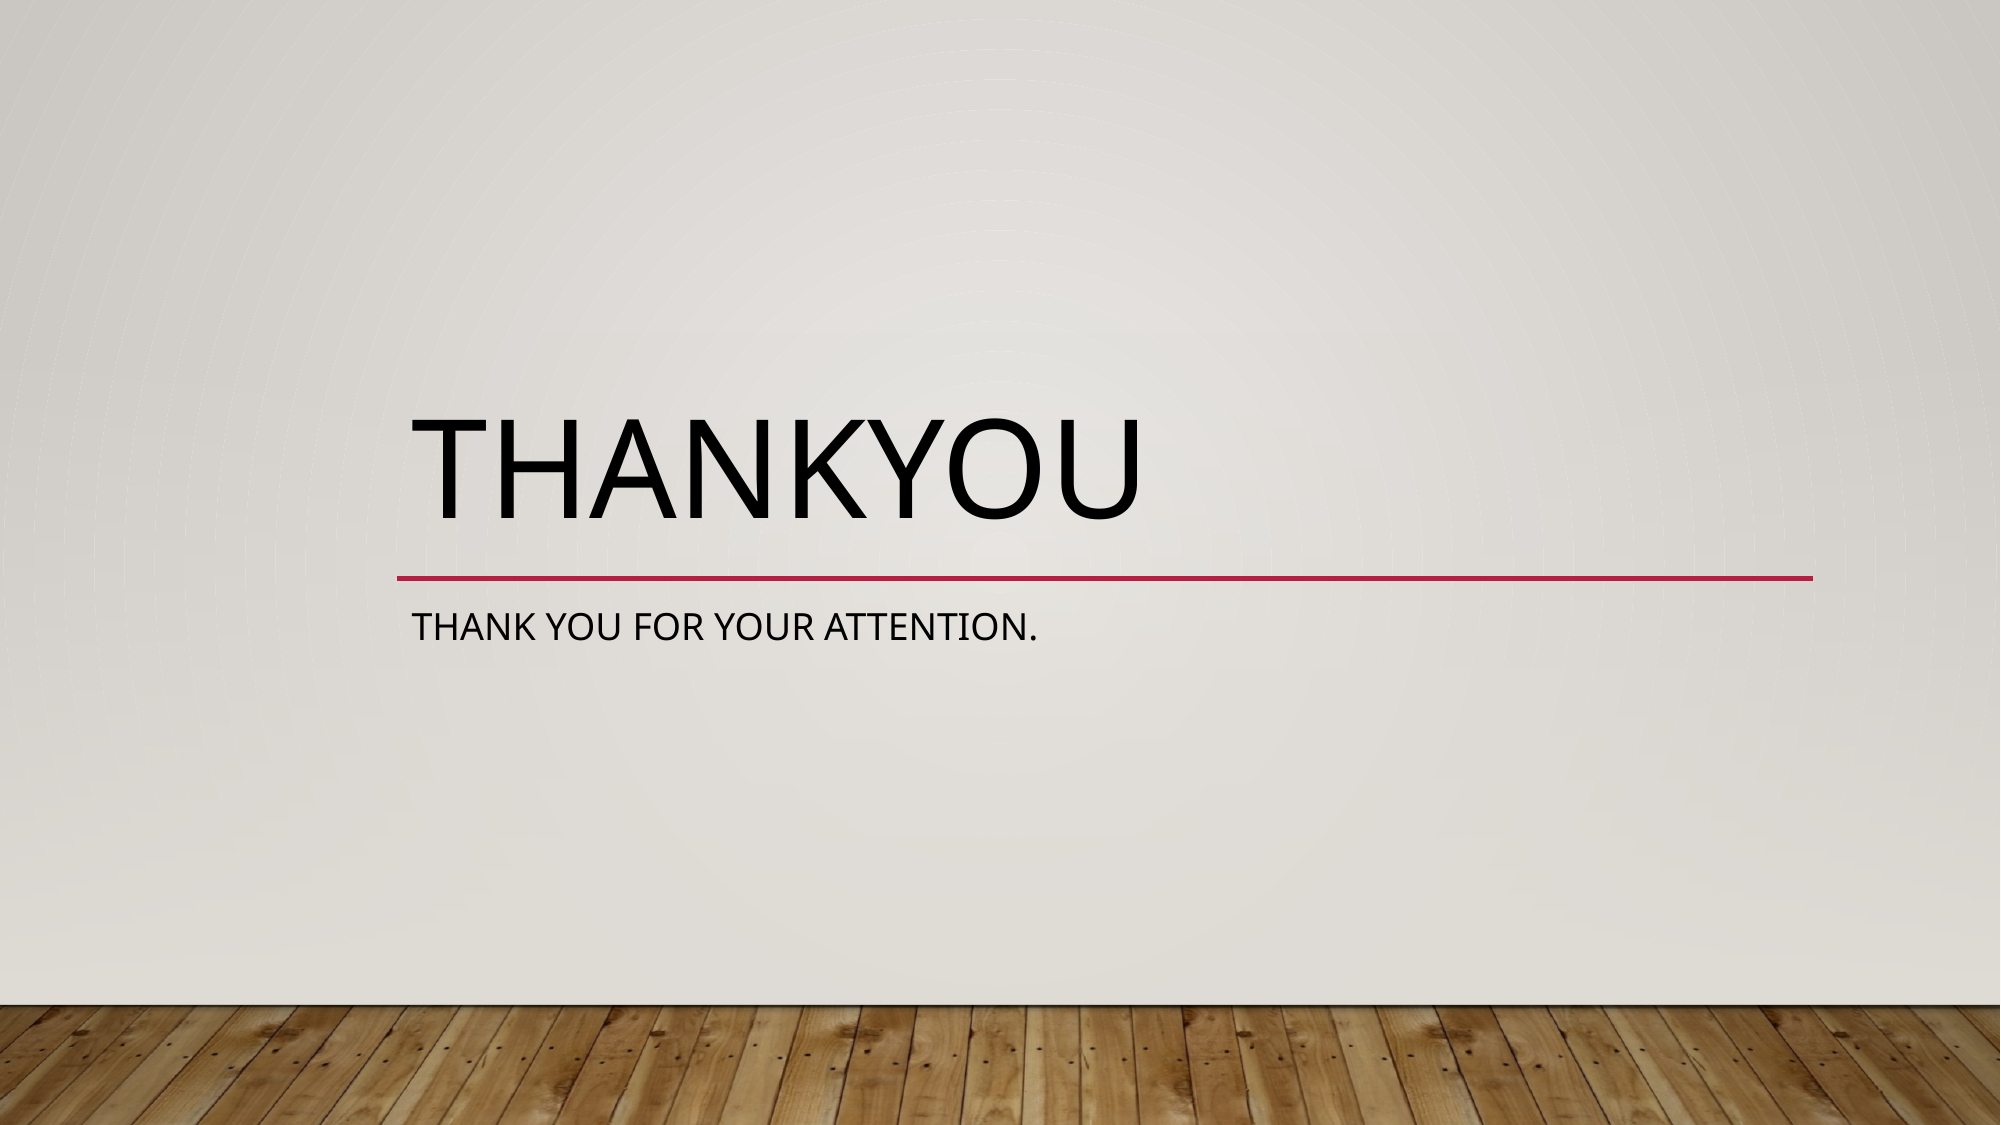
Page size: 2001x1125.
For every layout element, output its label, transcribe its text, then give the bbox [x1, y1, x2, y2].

picture [0, 1005, 2000, 1125]
title thankyou [396, 131, 1814, 549]
subtitle Thank you for your attention. [396, 579, 1814, 740]
